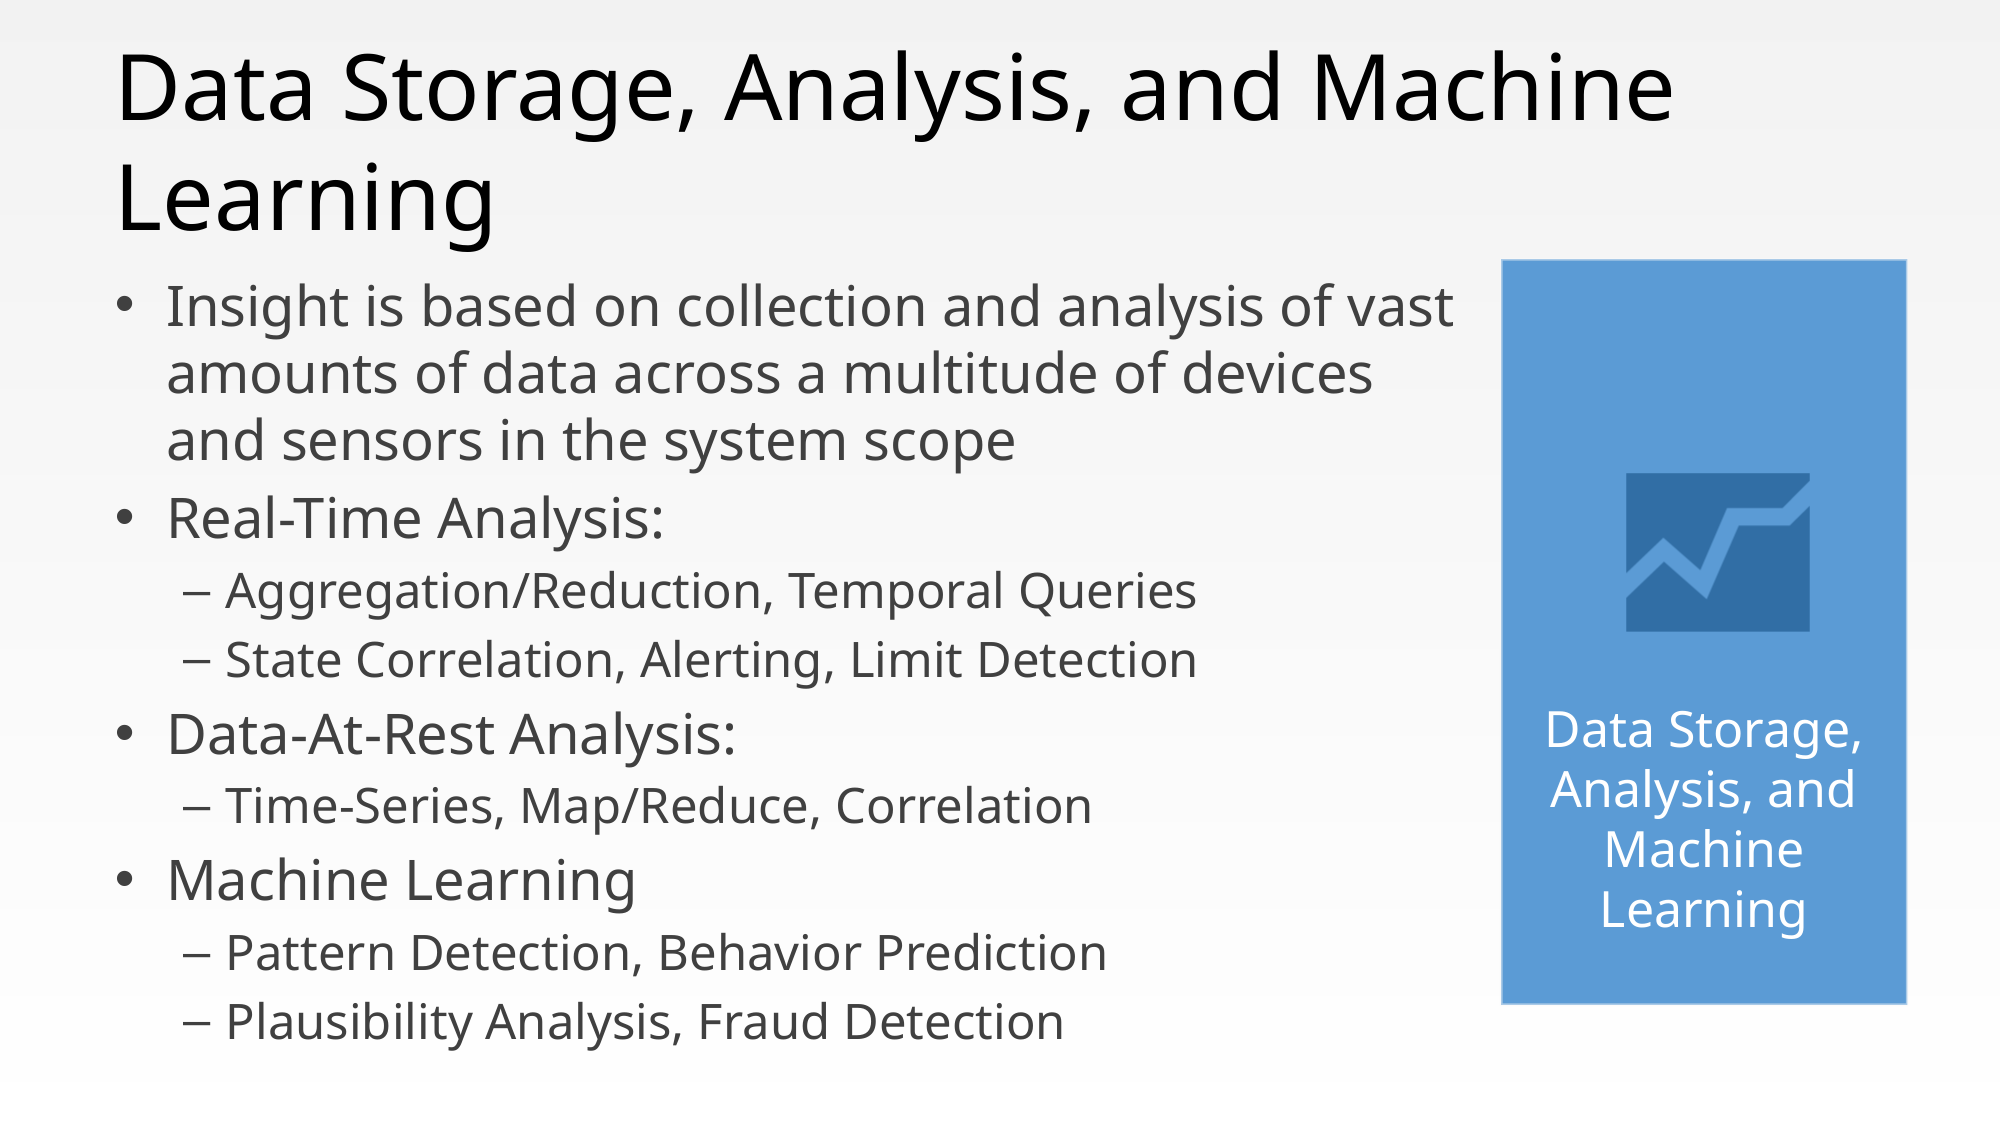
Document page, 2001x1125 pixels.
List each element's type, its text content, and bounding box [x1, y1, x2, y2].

list Insight is based on collection and analysis of vast amounts of data across a multitude of devices and sensors in the system scope Real-Time Analysis: Aggregation/Reduction, Temporal Queries State Correlation, Alerting, Limit Detection Data-At-Rest Analysis: Time-Series, Map/Reduce, Correlation Machine Learning Pattern Detection, Behavior Prediction Plausibility Analysis, Fraud Detection [99, 262, 1490, 1065]
title Data Storage, Analysis, and Machine Learning [99, 45, 1900, 233]
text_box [1500, 258, 1920, 1006]
